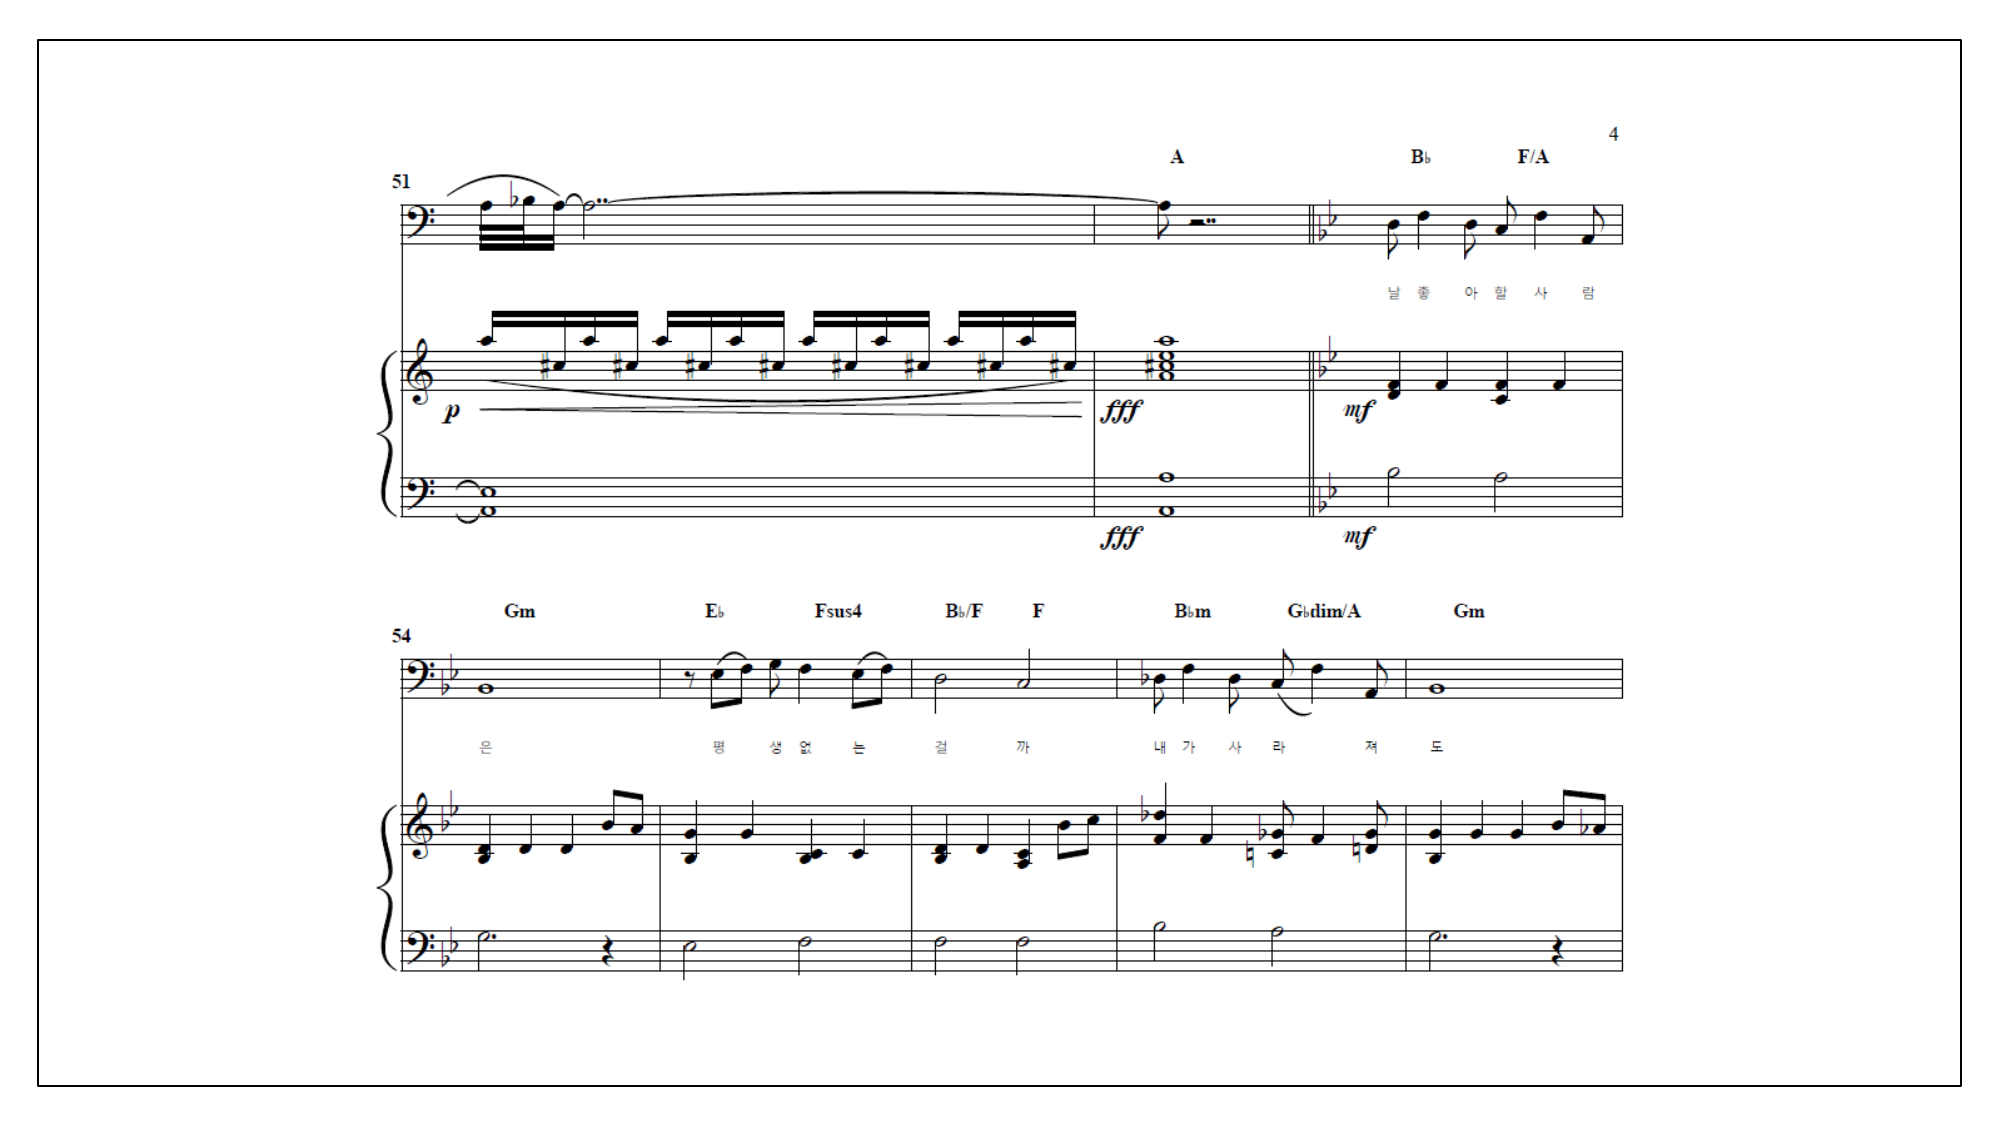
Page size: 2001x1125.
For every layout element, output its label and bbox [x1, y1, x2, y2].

picture [358, 121, 1657, 1013]
